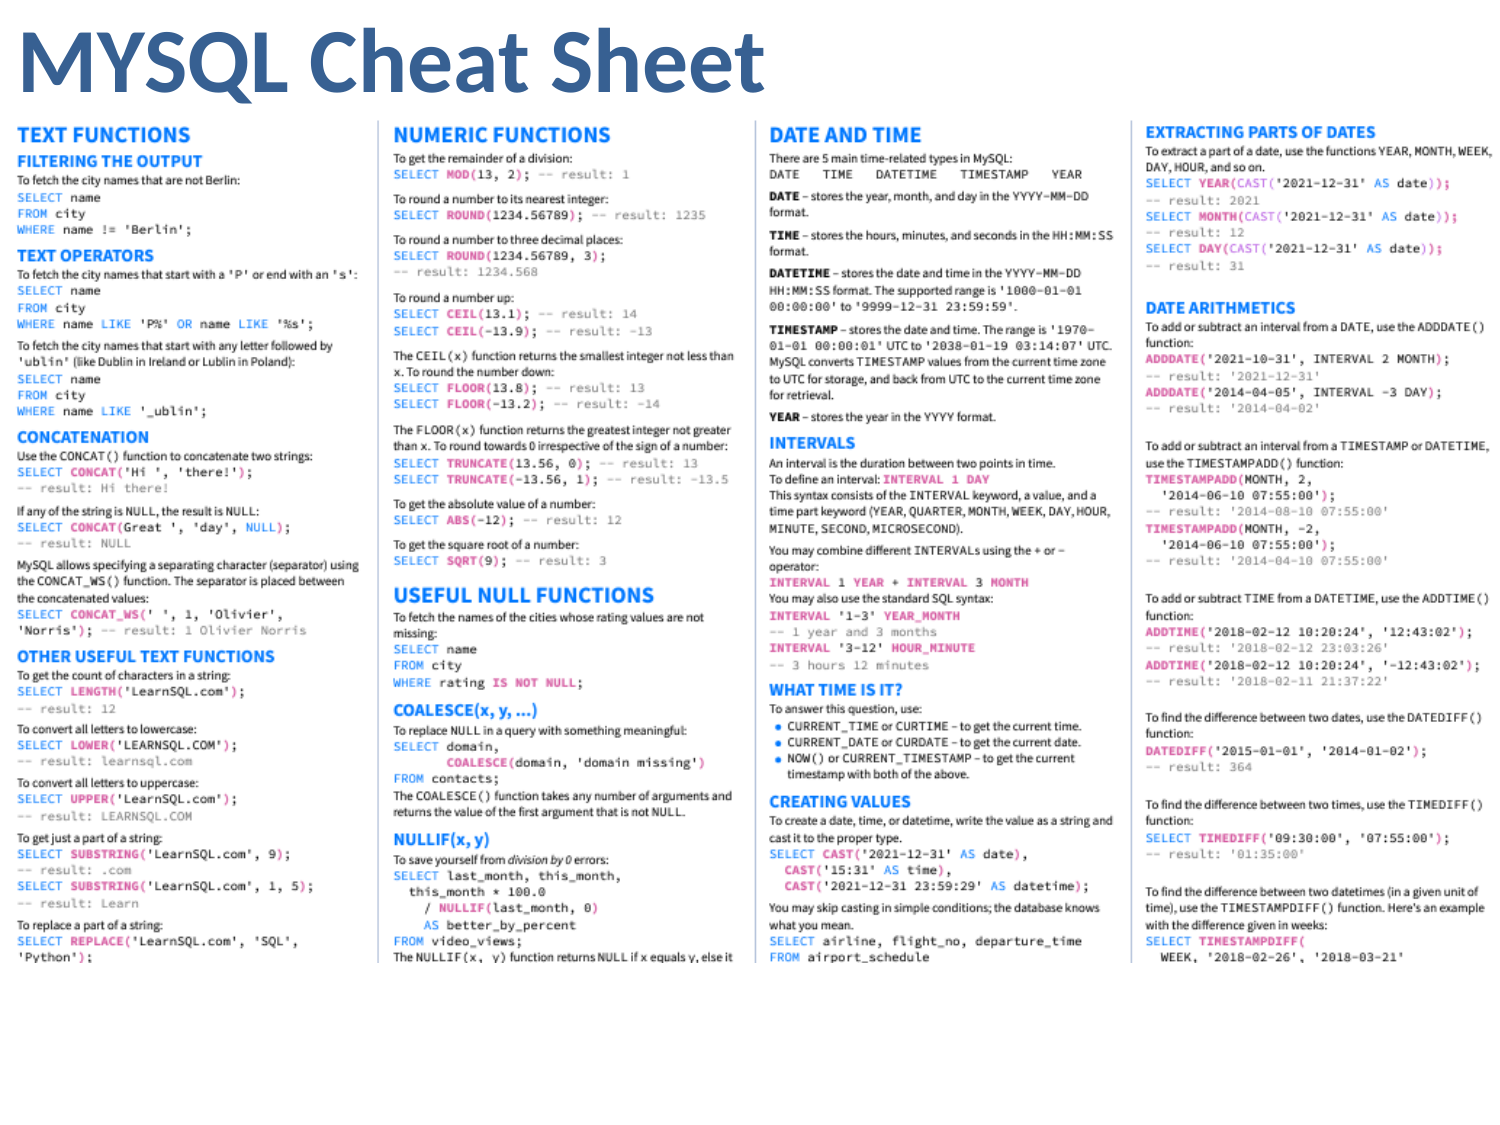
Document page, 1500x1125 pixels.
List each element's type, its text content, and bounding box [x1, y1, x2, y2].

text_box MYSQL Cheat Sheet [2, 0, 1353, 113]
picture [5, 112, 1500, 963]
